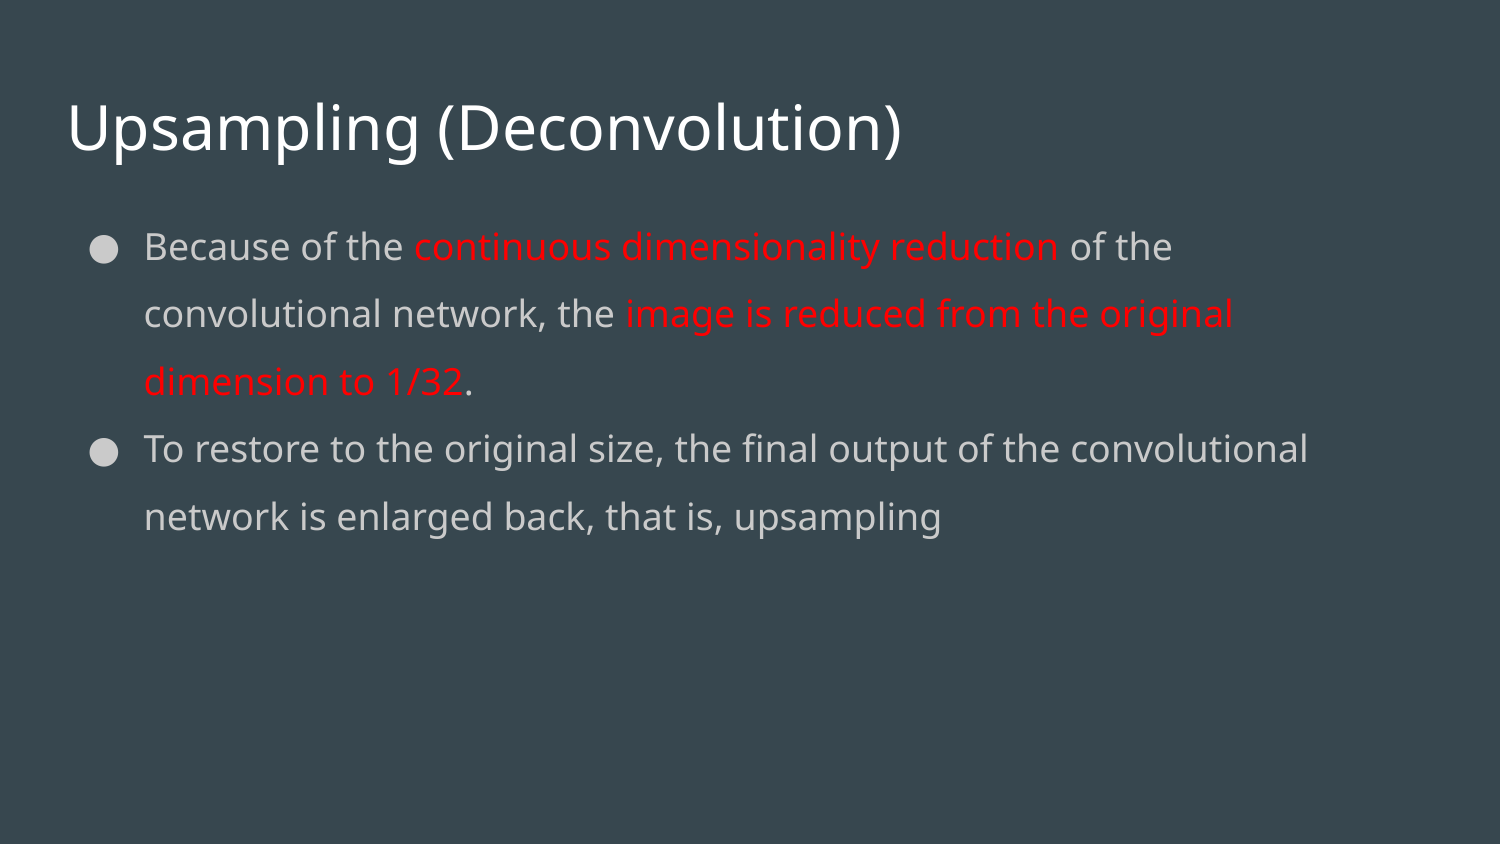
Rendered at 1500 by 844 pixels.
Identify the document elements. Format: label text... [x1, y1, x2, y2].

title Upsampling (Deconvolution) [51, 72, 1449, 167]
list Because of the continuous dimensionality reduction of the convolutional network, the image is reduced from the original dimension to 1/32. To restore to the original size, the final output of the convolutional network is enlarged back, that is, upsampling [53, 185, 1407, 431]
